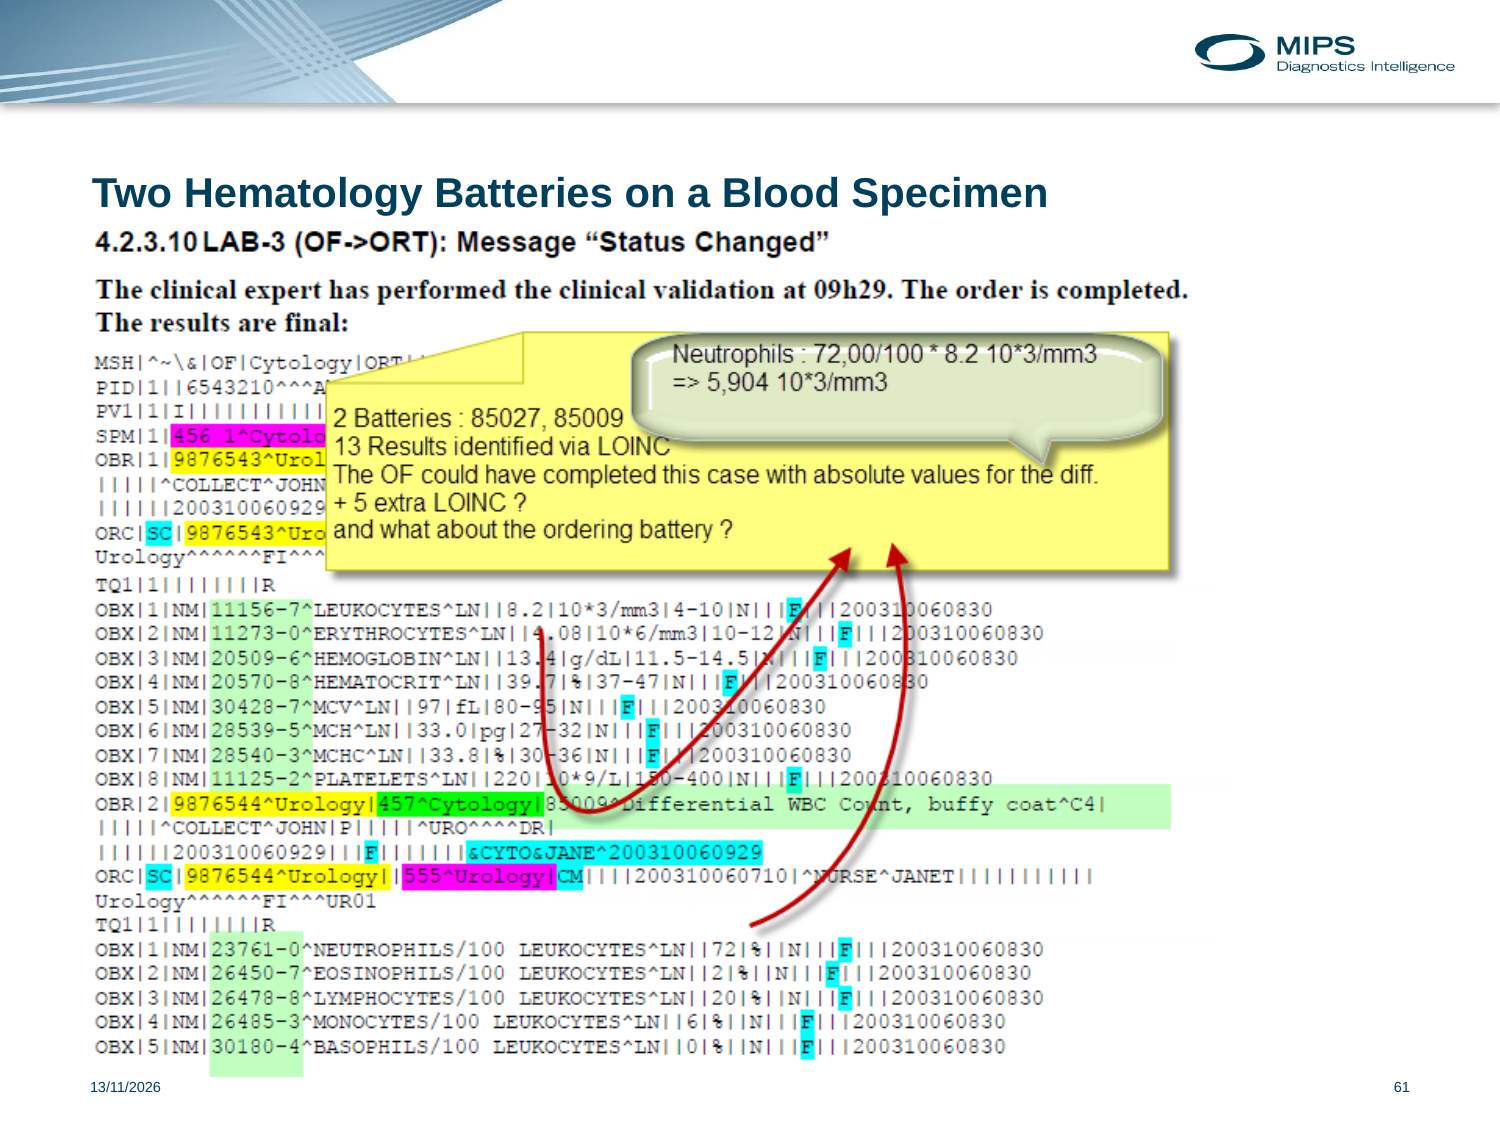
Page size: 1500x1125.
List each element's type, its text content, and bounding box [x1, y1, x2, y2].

picture [0, 0, 1500, 133]
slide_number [75, 1024, 425, 1103]
slide_number 61 [1074, 1024, 1425, 1103]
title Two Hematology Batteries on a Blood Specimen [76, 125, 1427, 256]
picture [88, 219, 1226, 1077]
